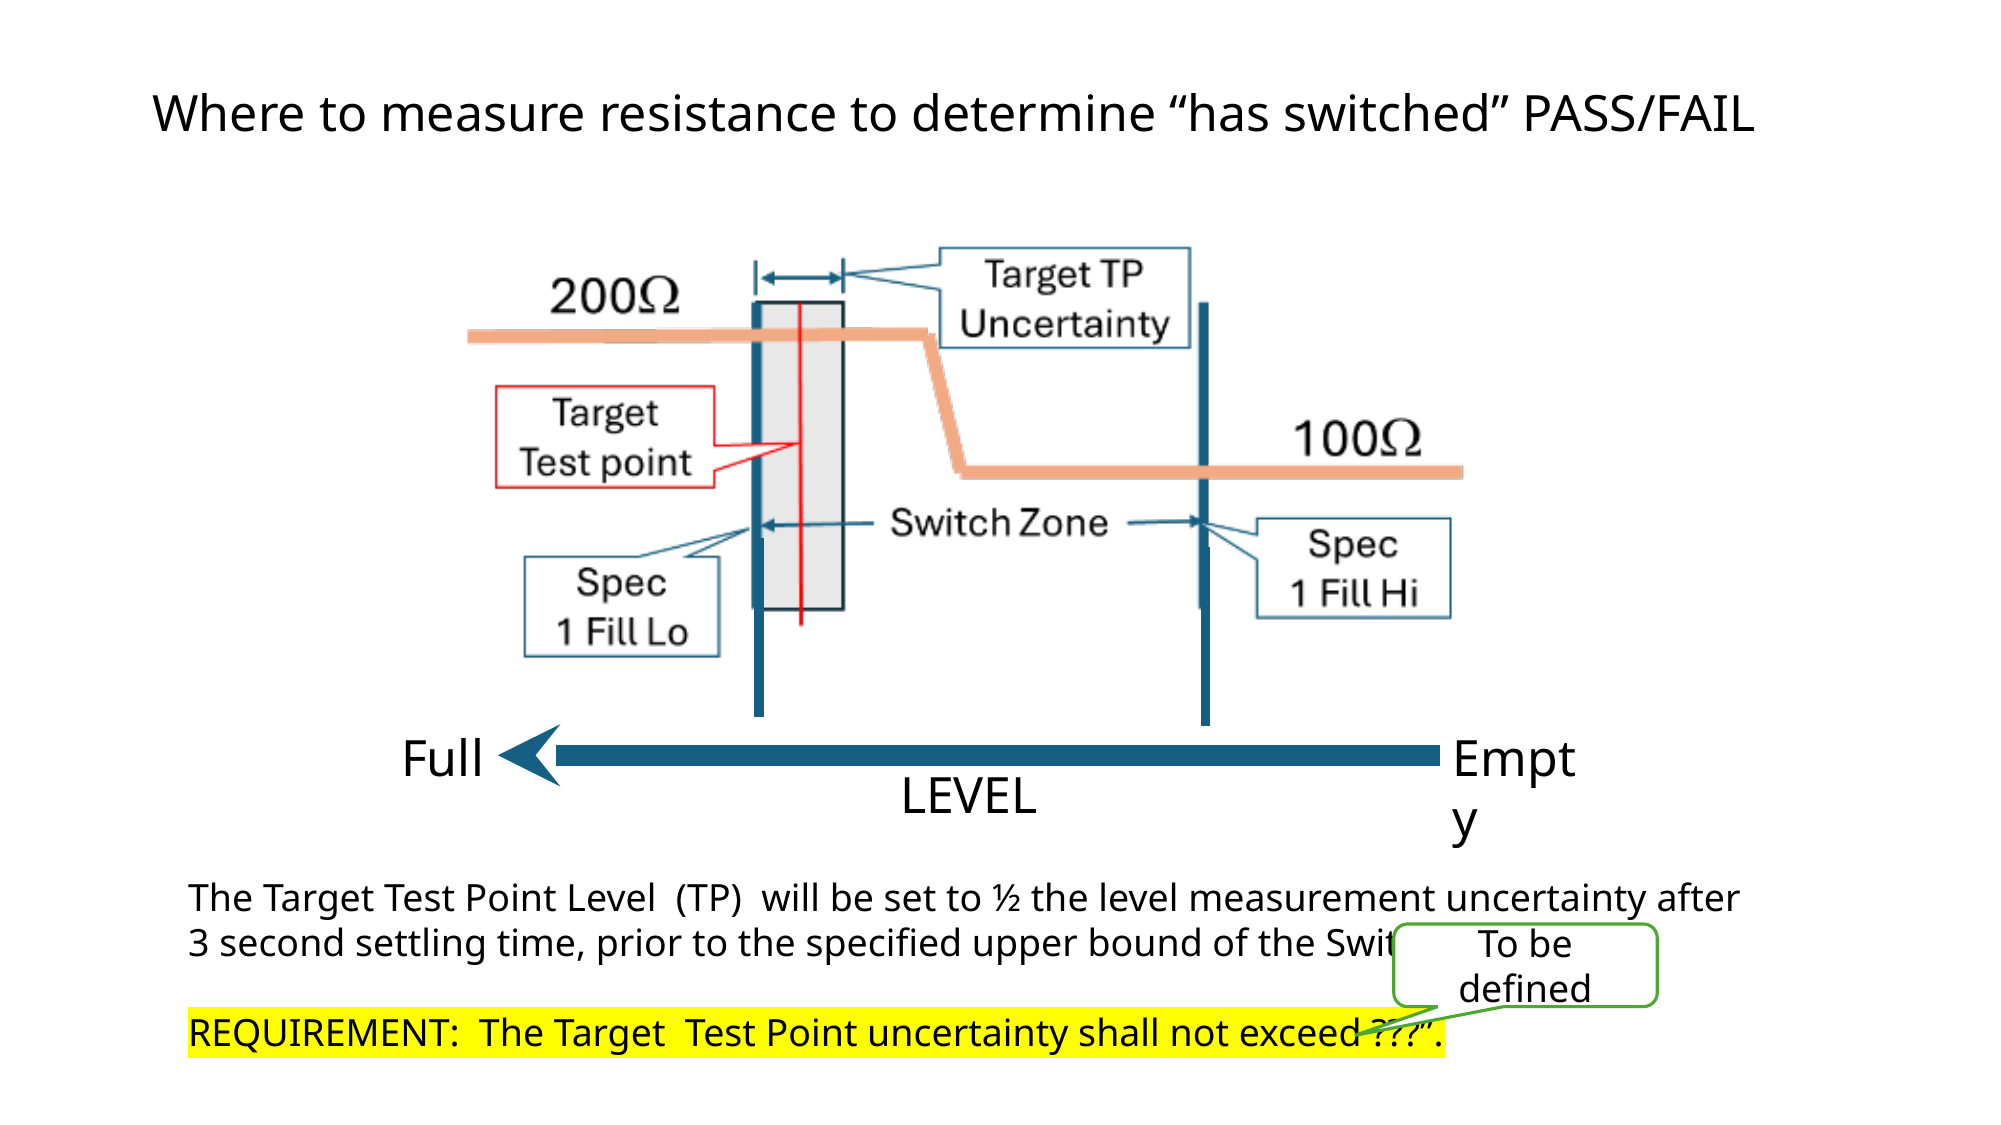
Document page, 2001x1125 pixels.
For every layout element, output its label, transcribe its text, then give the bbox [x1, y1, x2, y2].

text_box LEVEL [885, 756, 1053, 832]
text_box Full [386, 718, 499, 794]
title Where to measure resistance to determine “has switched” PASS/FAIL [137, 59, 1863, 171]
text_box The Target Test Point Level (TP) will be set to ½ the level measurement uncertainty after 3 second settling time, prior to the specified upper bound of the Switch Zone. REQUIREMENT: The Target Test Point uncertainty shall not exceed ???”. [173, 866, 1765, 1062]
text_box Empty [1438, 718, 1613, 854]
picture [466, 236, 1472, 684]
text_box To be defined [1354, 922, 1659, 1037]
